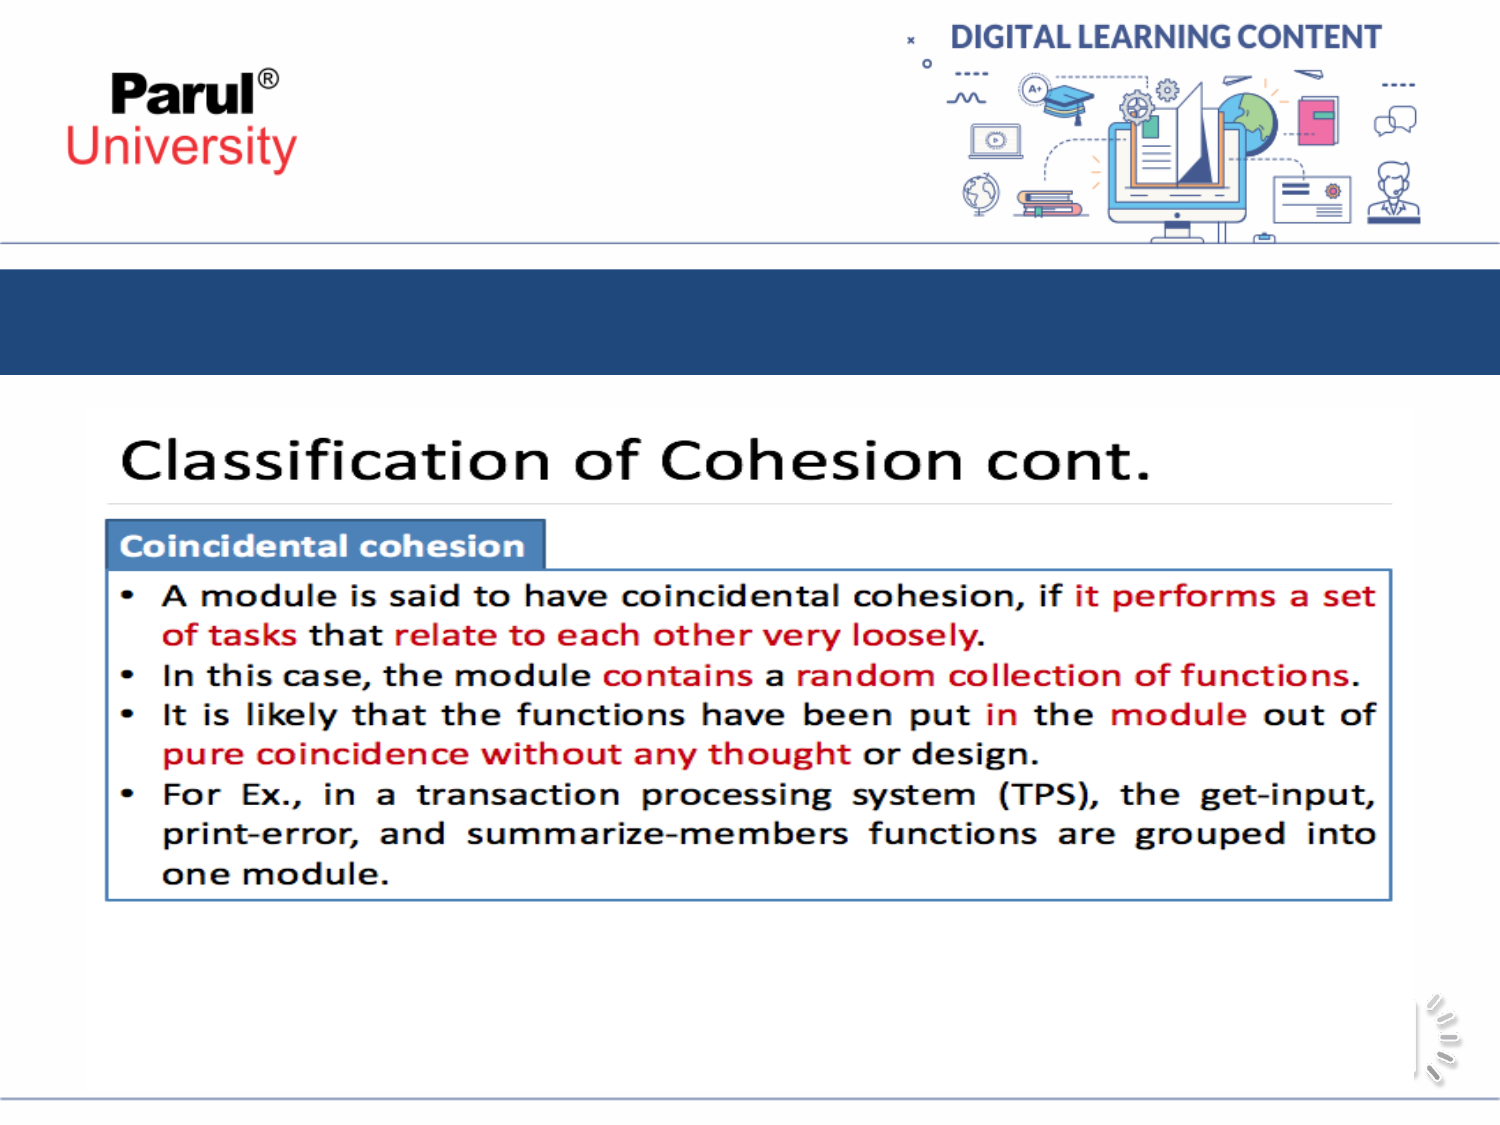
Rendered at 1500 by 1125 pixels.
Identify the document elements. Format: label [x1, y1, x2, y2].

list [85, 408, 1415, 1092]
picture [0, 0, 1500, 1125]
